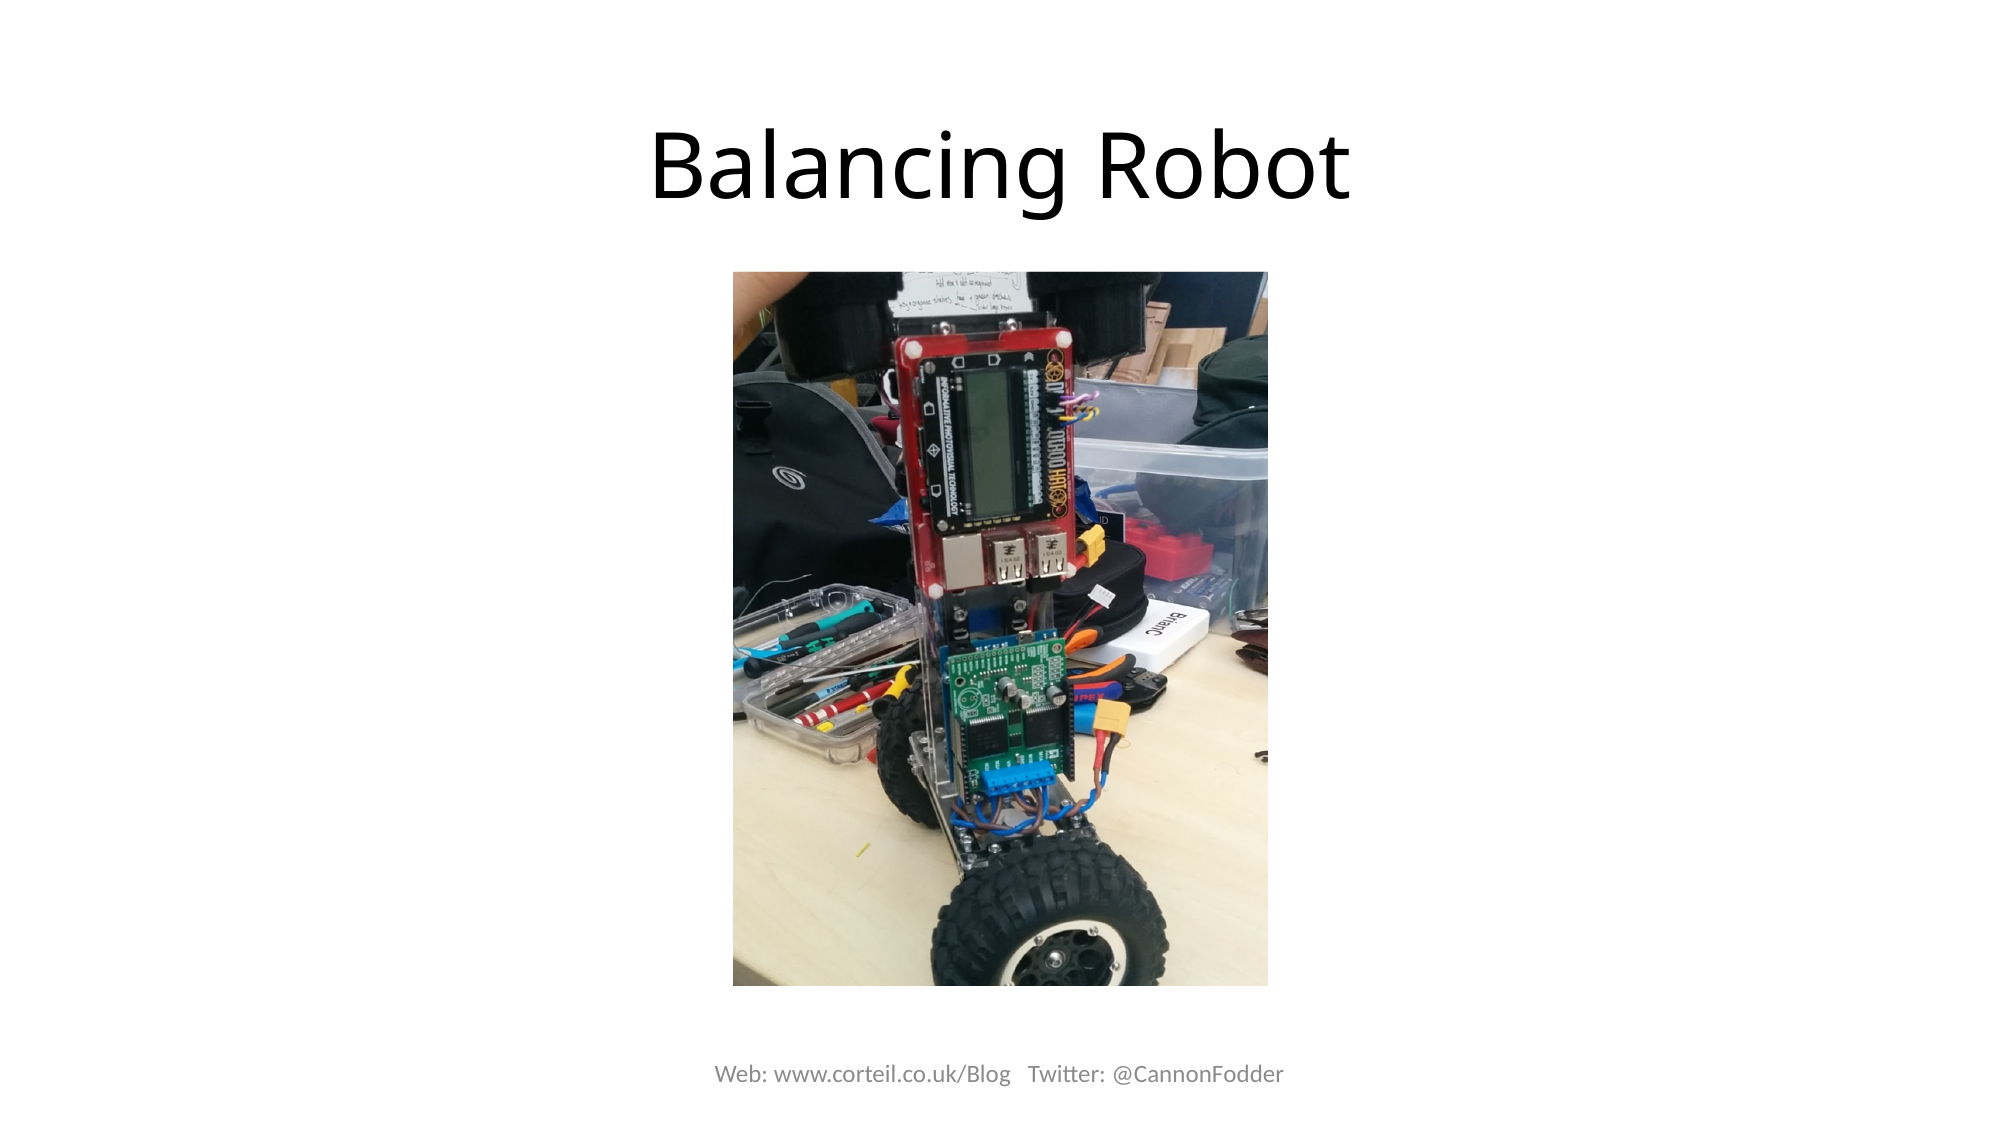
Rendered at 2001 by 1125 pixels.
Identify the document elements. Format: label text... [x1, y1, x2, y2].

title Balancing Robot [137, 59, 1863, 278]
footer Web: www.corteil.co.uk/Blog Twitter: @CannonFodder [662, 1042, 1338, 1103]
picture [642, 272, 1358, 985]
